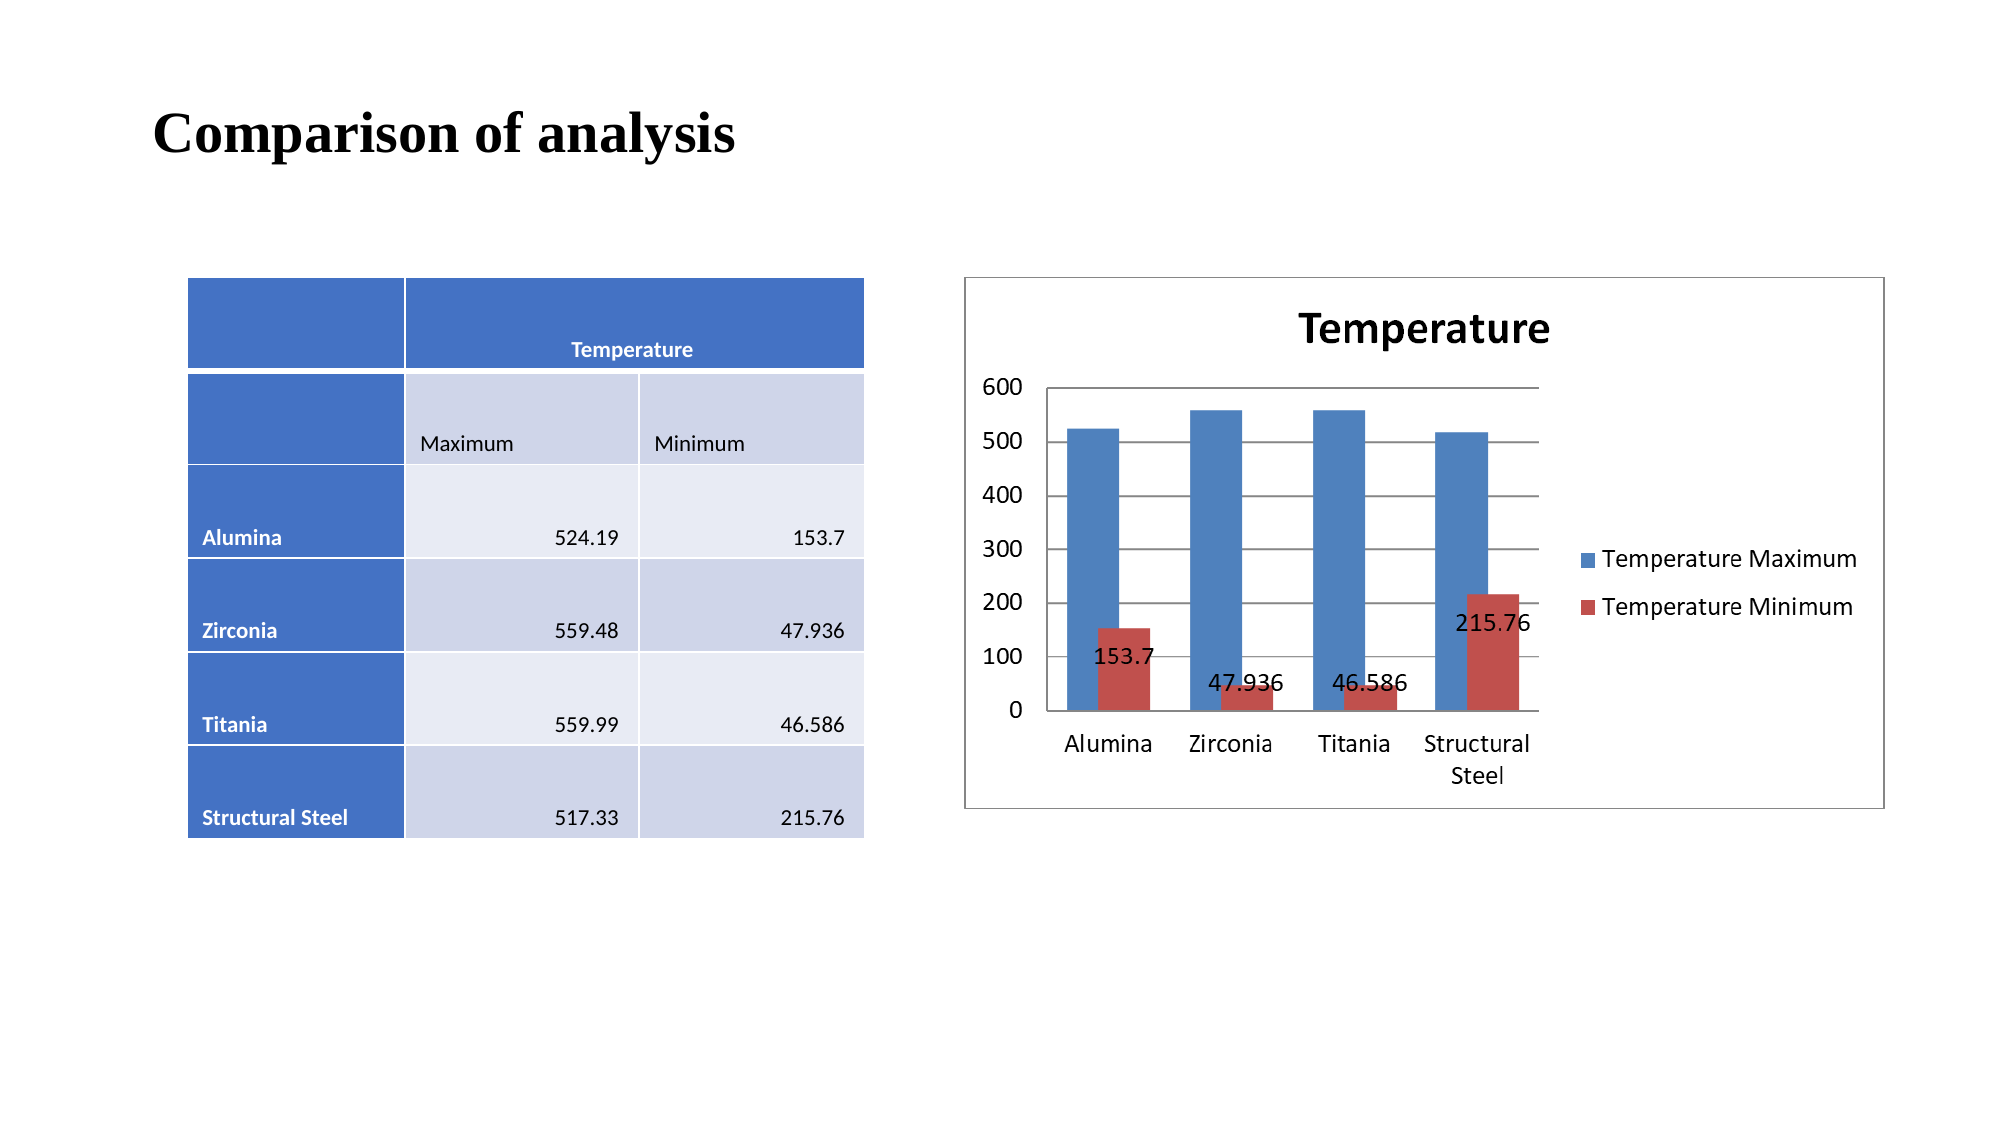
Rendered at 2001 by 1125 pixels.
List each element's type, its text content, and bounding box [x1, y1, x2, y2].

table_cell 524.19 [406, 465, 638, 557]
table_cell 559.48 [406, 559, 638, 651]
table_cell 153.7 [640, 465, 864, 557]
table_cell 559.99 [406, 653, 638, 744]
table_cell [188, 374, 404, 464]
table_cell 46.586 [640, 653, 864, 744]
table_cell Zirconia [188, 559, 404, 651]
table_cell Structural Steel [188, 746, 404, 838]
table_cell Alumina [188, 465, 404, 557]
table_cell Minimum [640, 374, 864, 464]
table_cell 215.76 [640, 746, 864, 838]
table_cell 517.33 [406, 746, 638, 838]
table_cell 47.936 [640, 559, 864, 651]
table_header Temperature [406, 278, 864, 368]
table_cell Maximum [406, 374, 638, 464]
table_cell Titania [188, 653, 404, 744]
title Comparison of analysis [137, 59, 877, 278]
table_header [188, 278, 404, 368]
picture [961, 276, 1886, 809]
